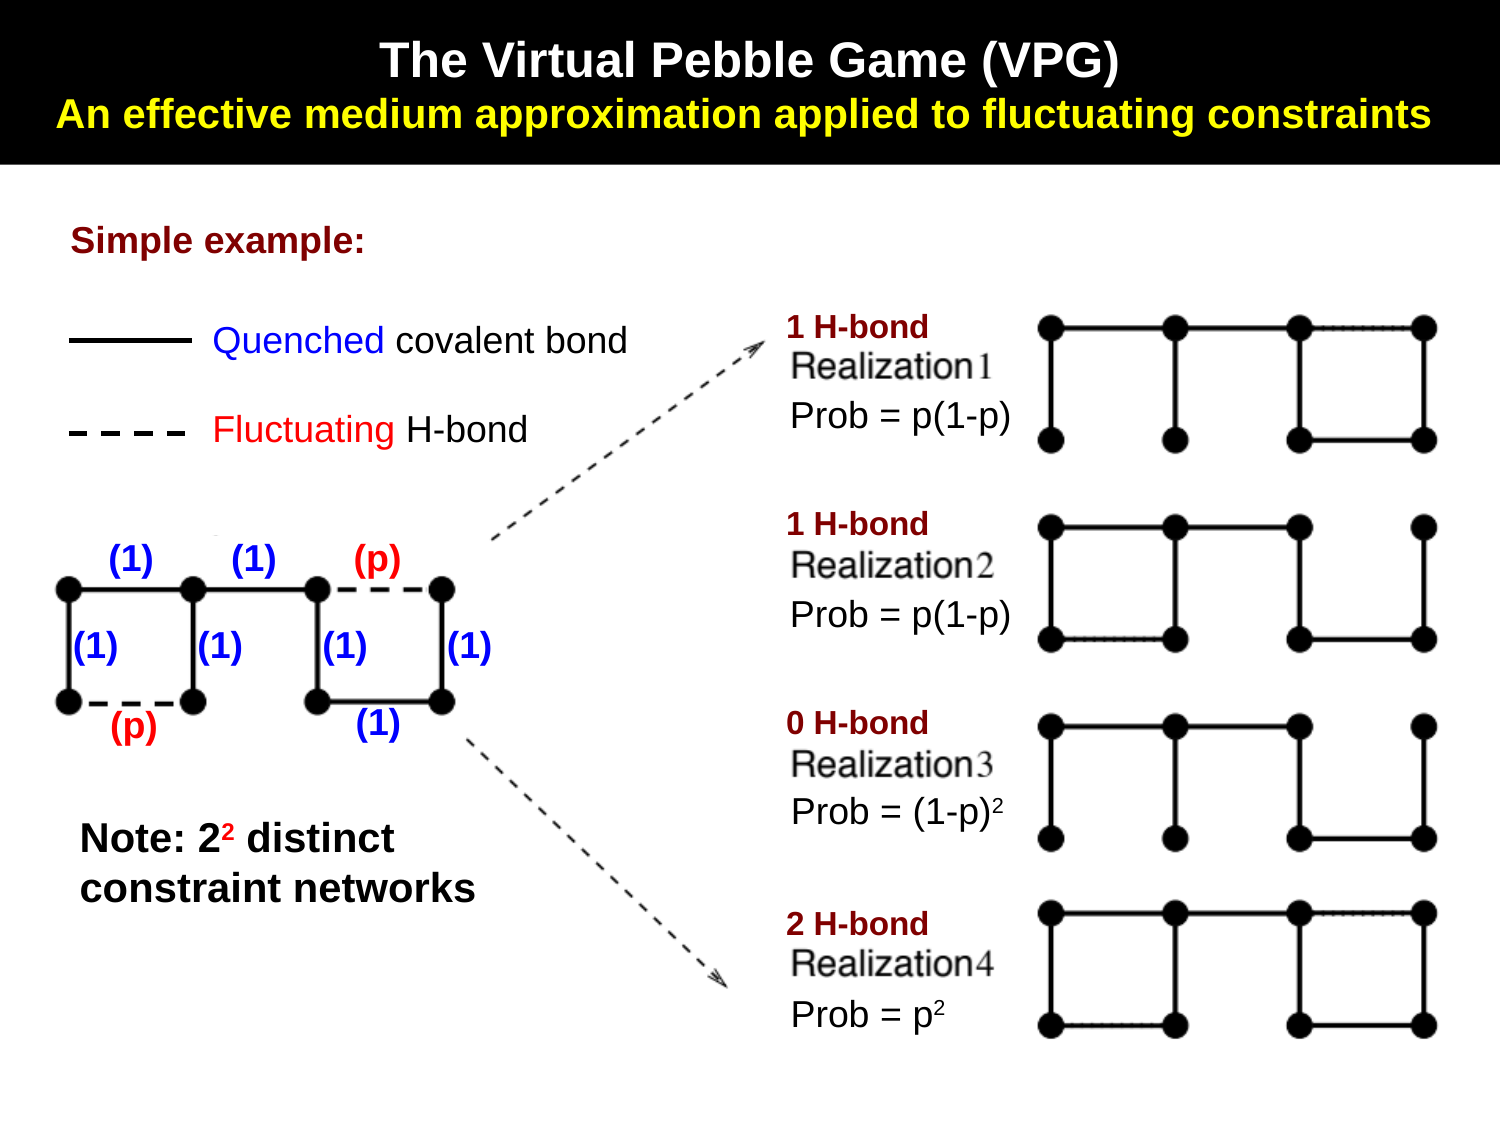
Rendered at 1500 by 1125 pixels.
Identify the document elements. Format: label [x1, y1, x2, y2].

picture [0, 249, 1500, 1082]
text_box [55, 208, 382, 249]
text_box [0, 0, 1500, 165]
